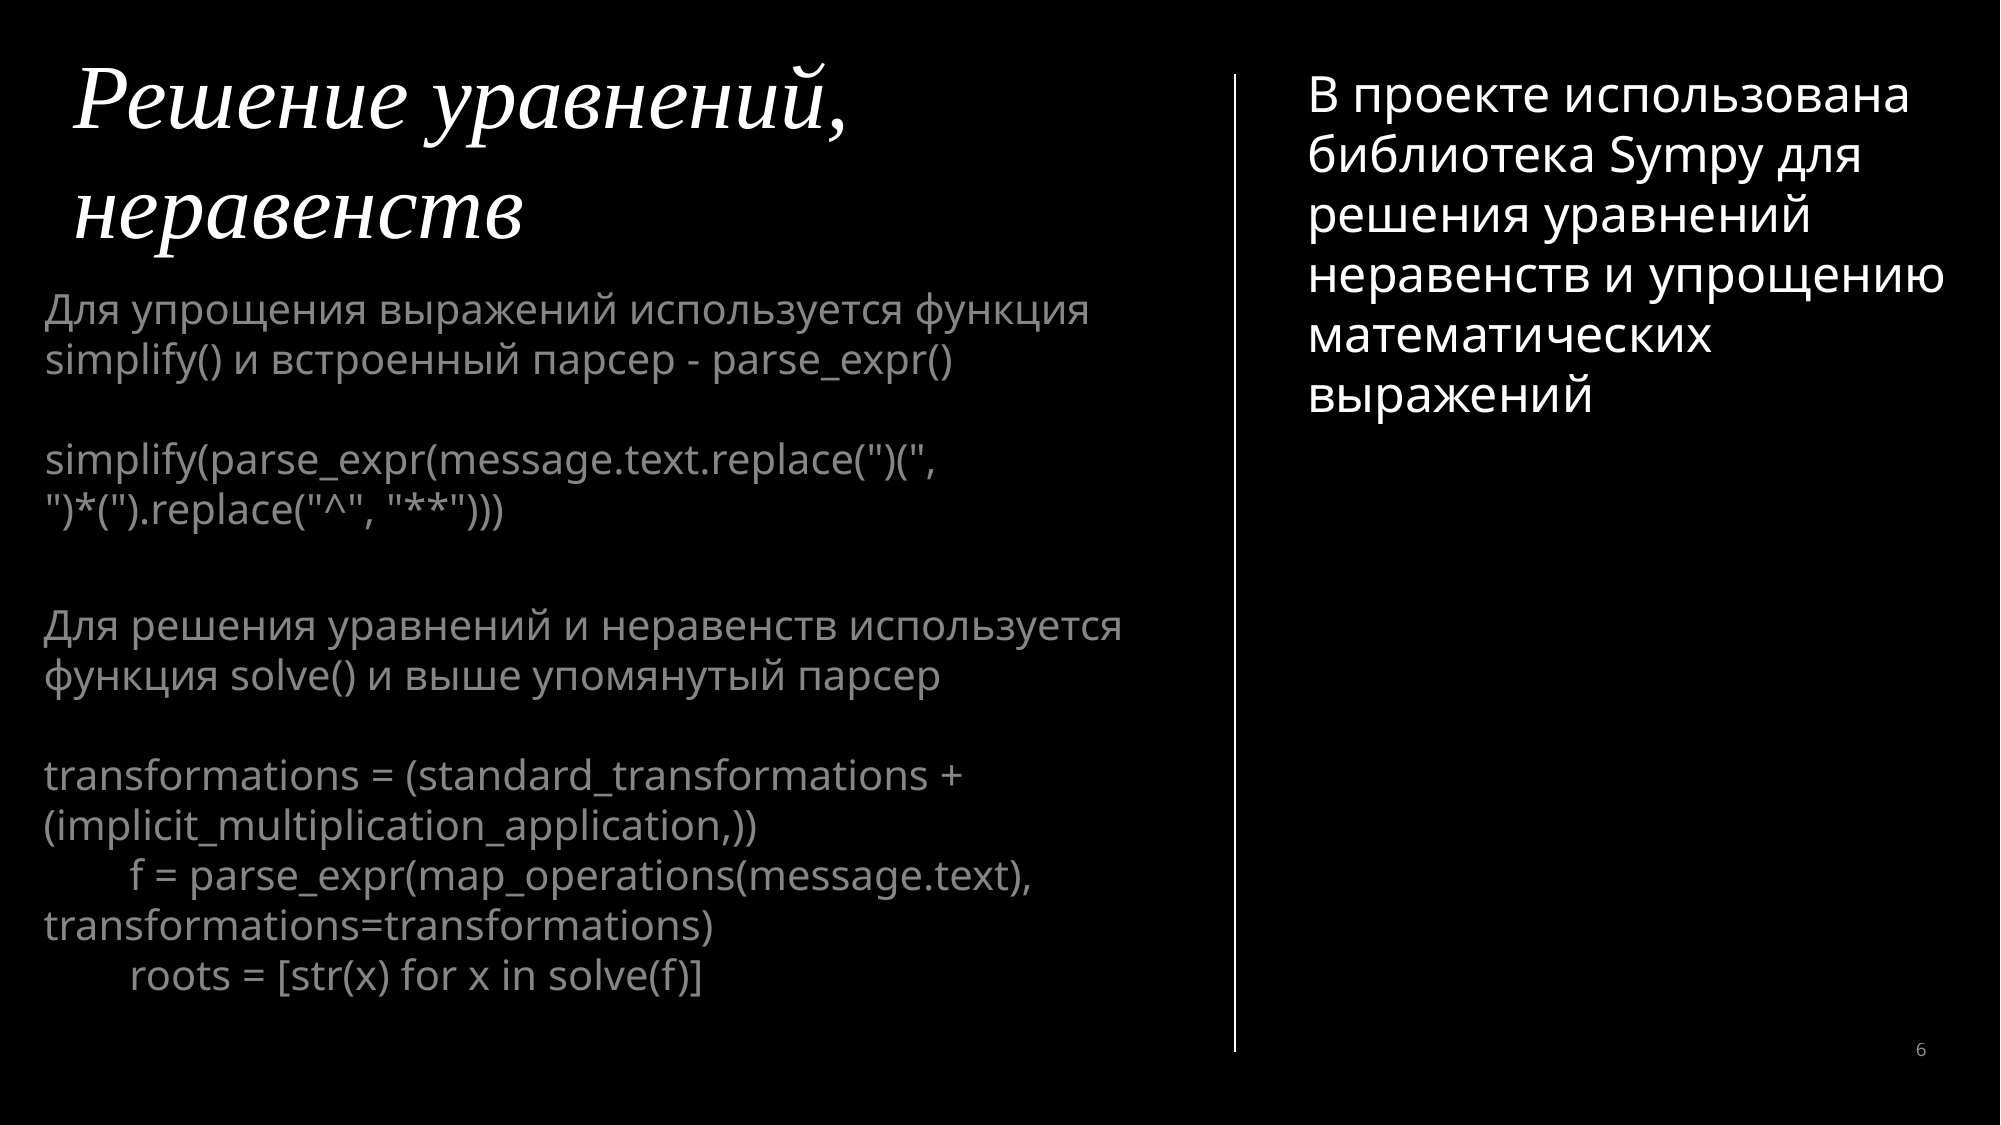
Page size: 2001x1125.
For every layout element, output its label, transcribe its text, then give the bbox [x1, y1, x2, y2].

text_box Для упрощения выражений используется функция simplify() и встроенный парсер - parse_expr() simplify(parse_expr(message.text.replace(")(", ")*(").replace("^", "**"))) [30, 275, 1220, 540]
list В проекте использована библиотека Sympy для решения уравнений неравенств и упрощению математических выражений [1306, 62, 2000, 452]
slide_number 6 [1843, 1009, 1927, 1092]
text_box Для решения уравнений и неравенств используется функция solve() и выше упомянутый парсер transformations = (standard_transformations + (implicit_multiplication_application,)) f = parse_expr(map_operations(message.text), transformations=transformations) roots = [str(x) for x in solve(f)] [28, 591, 1220, 1057]
title Решение уравнений, неравенств [73, 37, 1199, 275]
